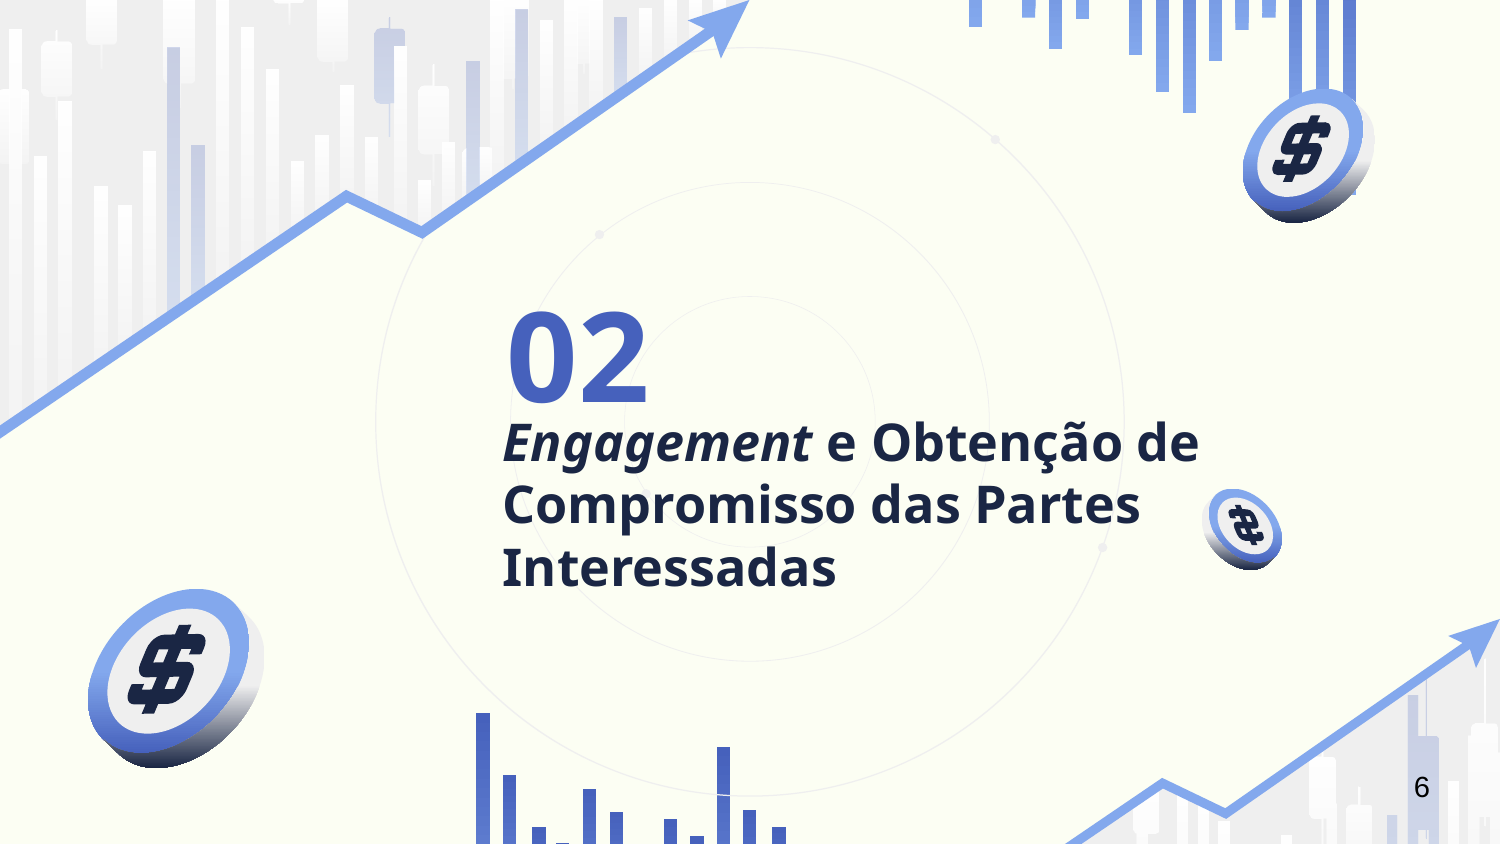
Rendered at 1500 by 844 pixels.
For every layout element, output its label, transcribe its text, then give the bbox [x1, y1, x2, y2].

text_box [1196, 488, 1287, 571]
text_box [1234, 88, 1384, 223]
text_box 6 [1398, 760, 1467, 811]
title Engagement e Obtenção de Compromisso das Partes Interessadas [487, 434, 1218, 573]
title 02 [472, 283, 684, 422]
